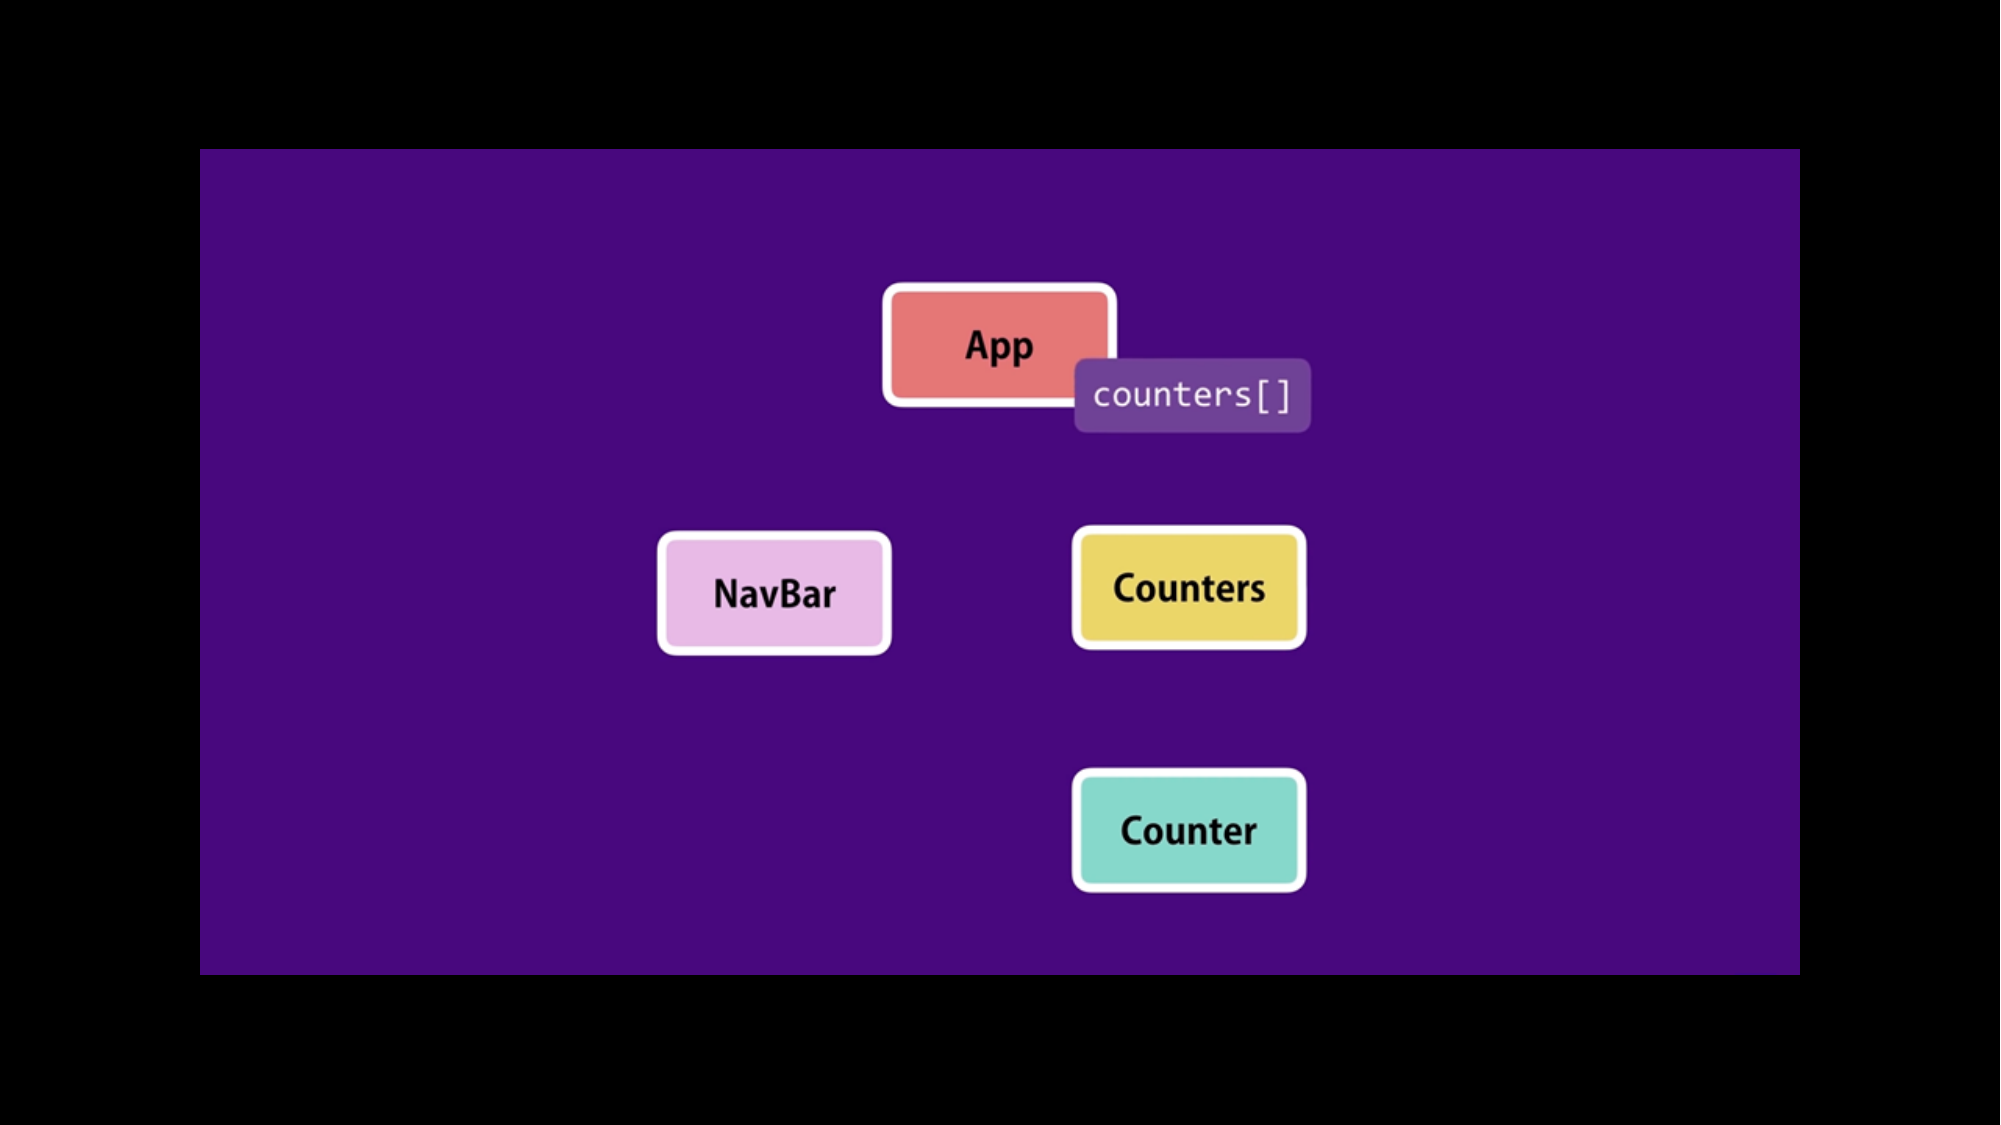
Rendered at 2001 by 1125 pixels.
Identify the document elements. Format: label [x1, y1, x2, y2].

picture [199, 149, 1800, 975]
